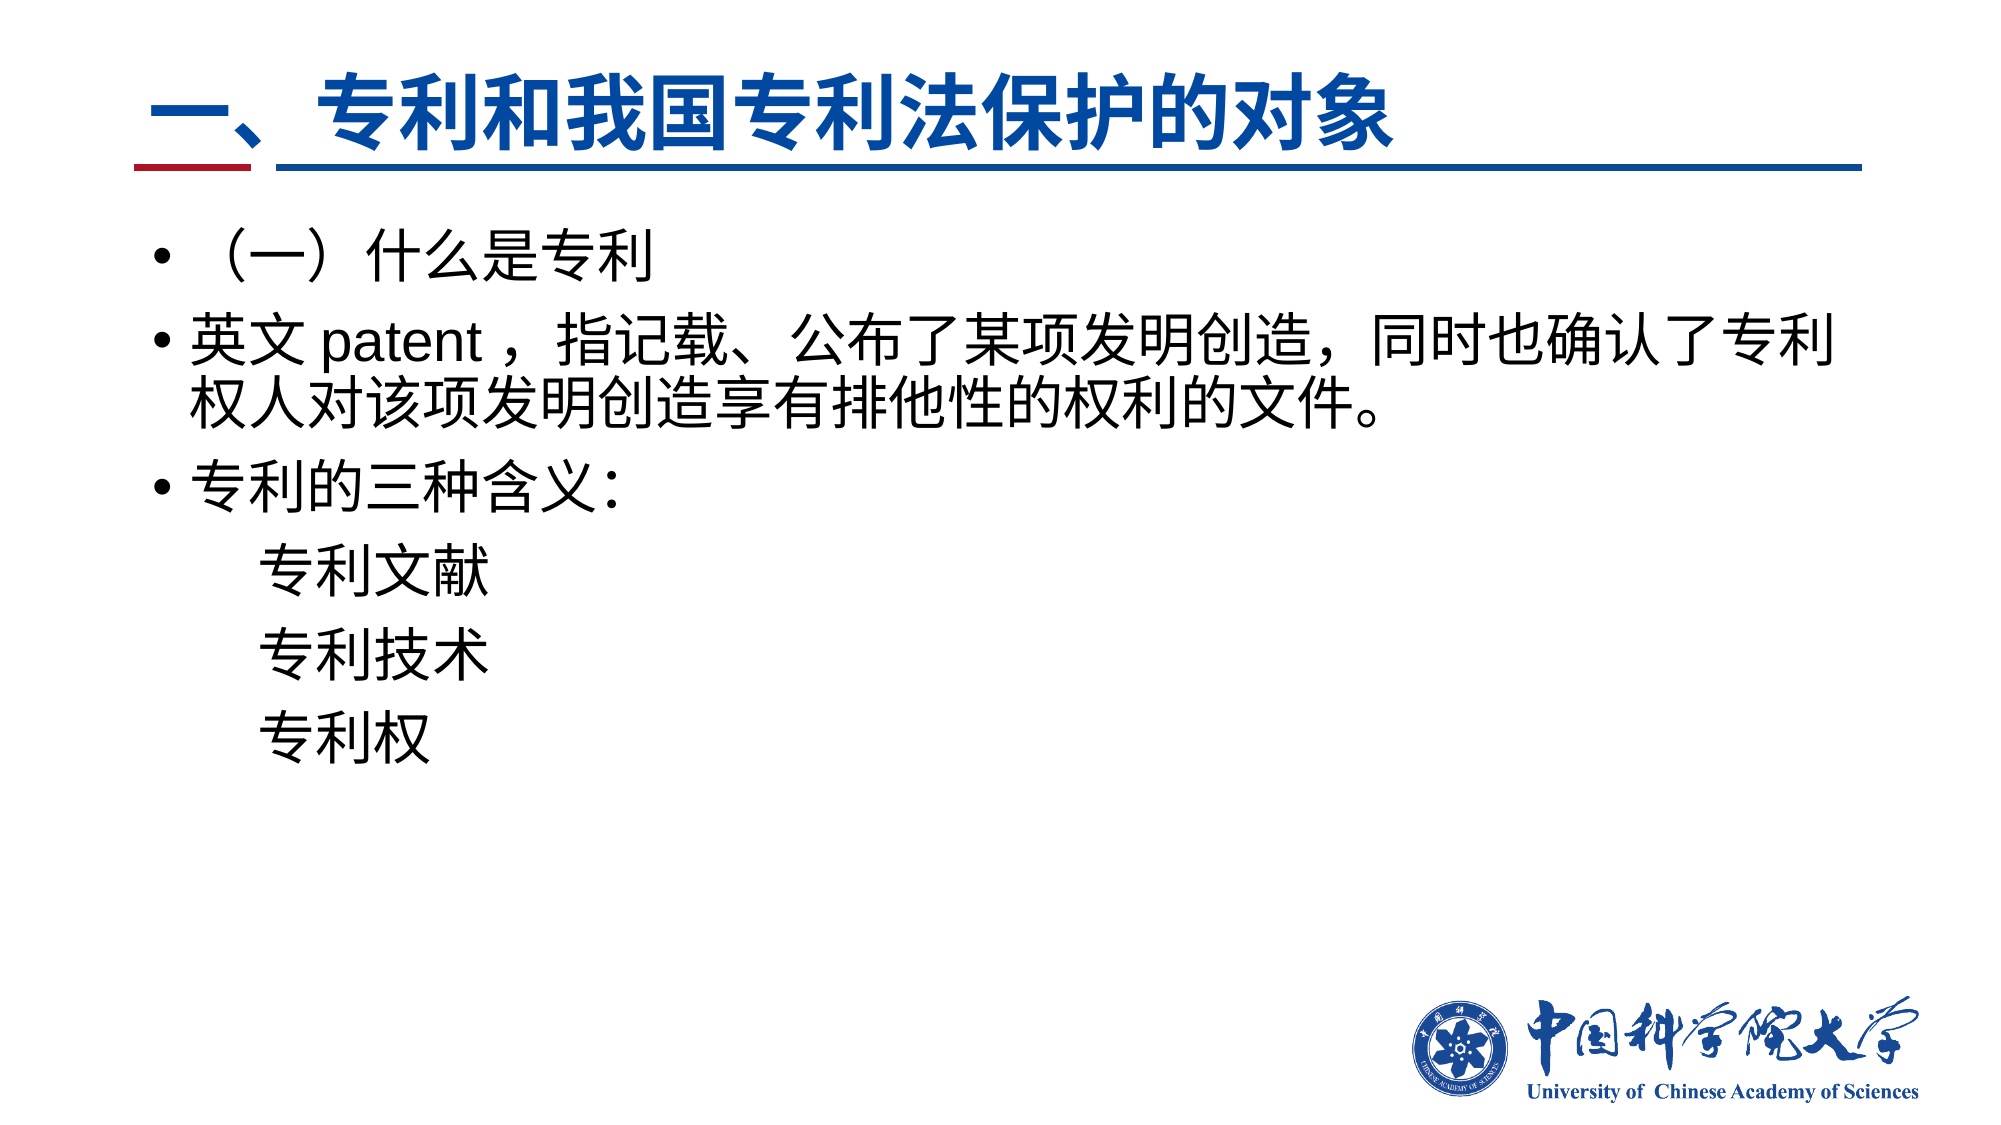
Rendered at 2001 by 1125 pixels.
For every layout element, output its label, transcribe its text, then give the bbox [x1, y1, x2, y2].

title 一、专利和我国专利法保护的对象 [133, 0, 1863, 168]
list （一）什么是专利 英文patent，指记载、公布了某项发明创造，同时也确认了专利权人对该项发明创造享有排他性的权利的文件。 专利的三种含义： 专利文献 专利技术 专利权 [137, 219, 1863, 1051]
picture [1863, 996, 1919, 1103]
slide_number [1412, 1042, 1863, 1103]
